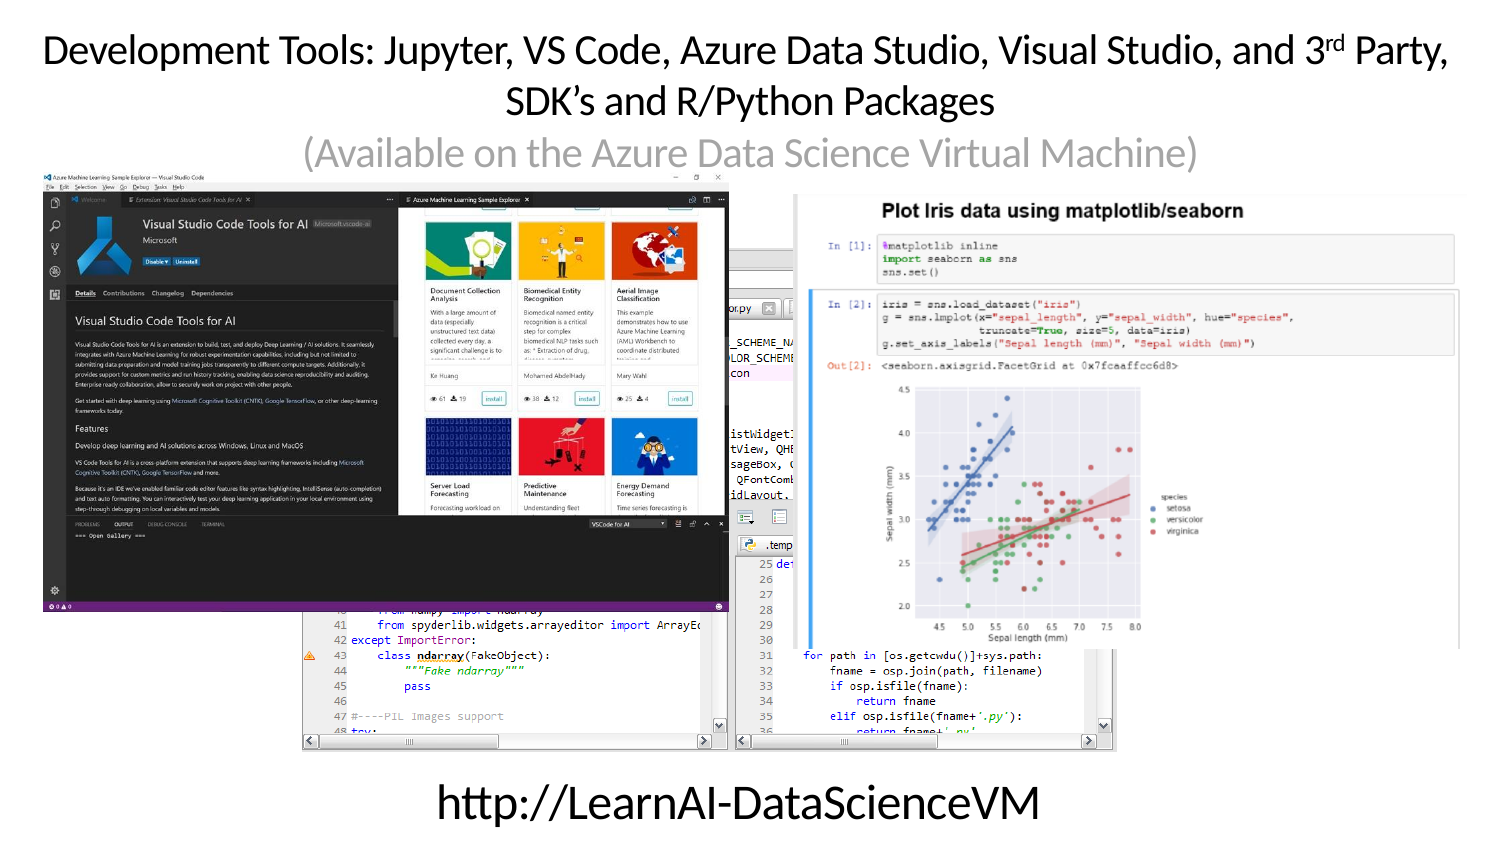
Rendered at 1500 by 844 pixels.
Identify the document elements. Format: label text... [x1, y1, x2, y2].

picture [43, 172, 1467, 752]
text_box Development Tools: Jupyter, VS Code, Azure Data Studio, Visual Studio, and 3rd Party, SDK’s and R/Python Packages (Available on the Azure Data Science Virtual Machine) [27, 21, 1474, 176]
text_box http://LearnAI-DataScienceVM [421, 762, 1057, 837]
